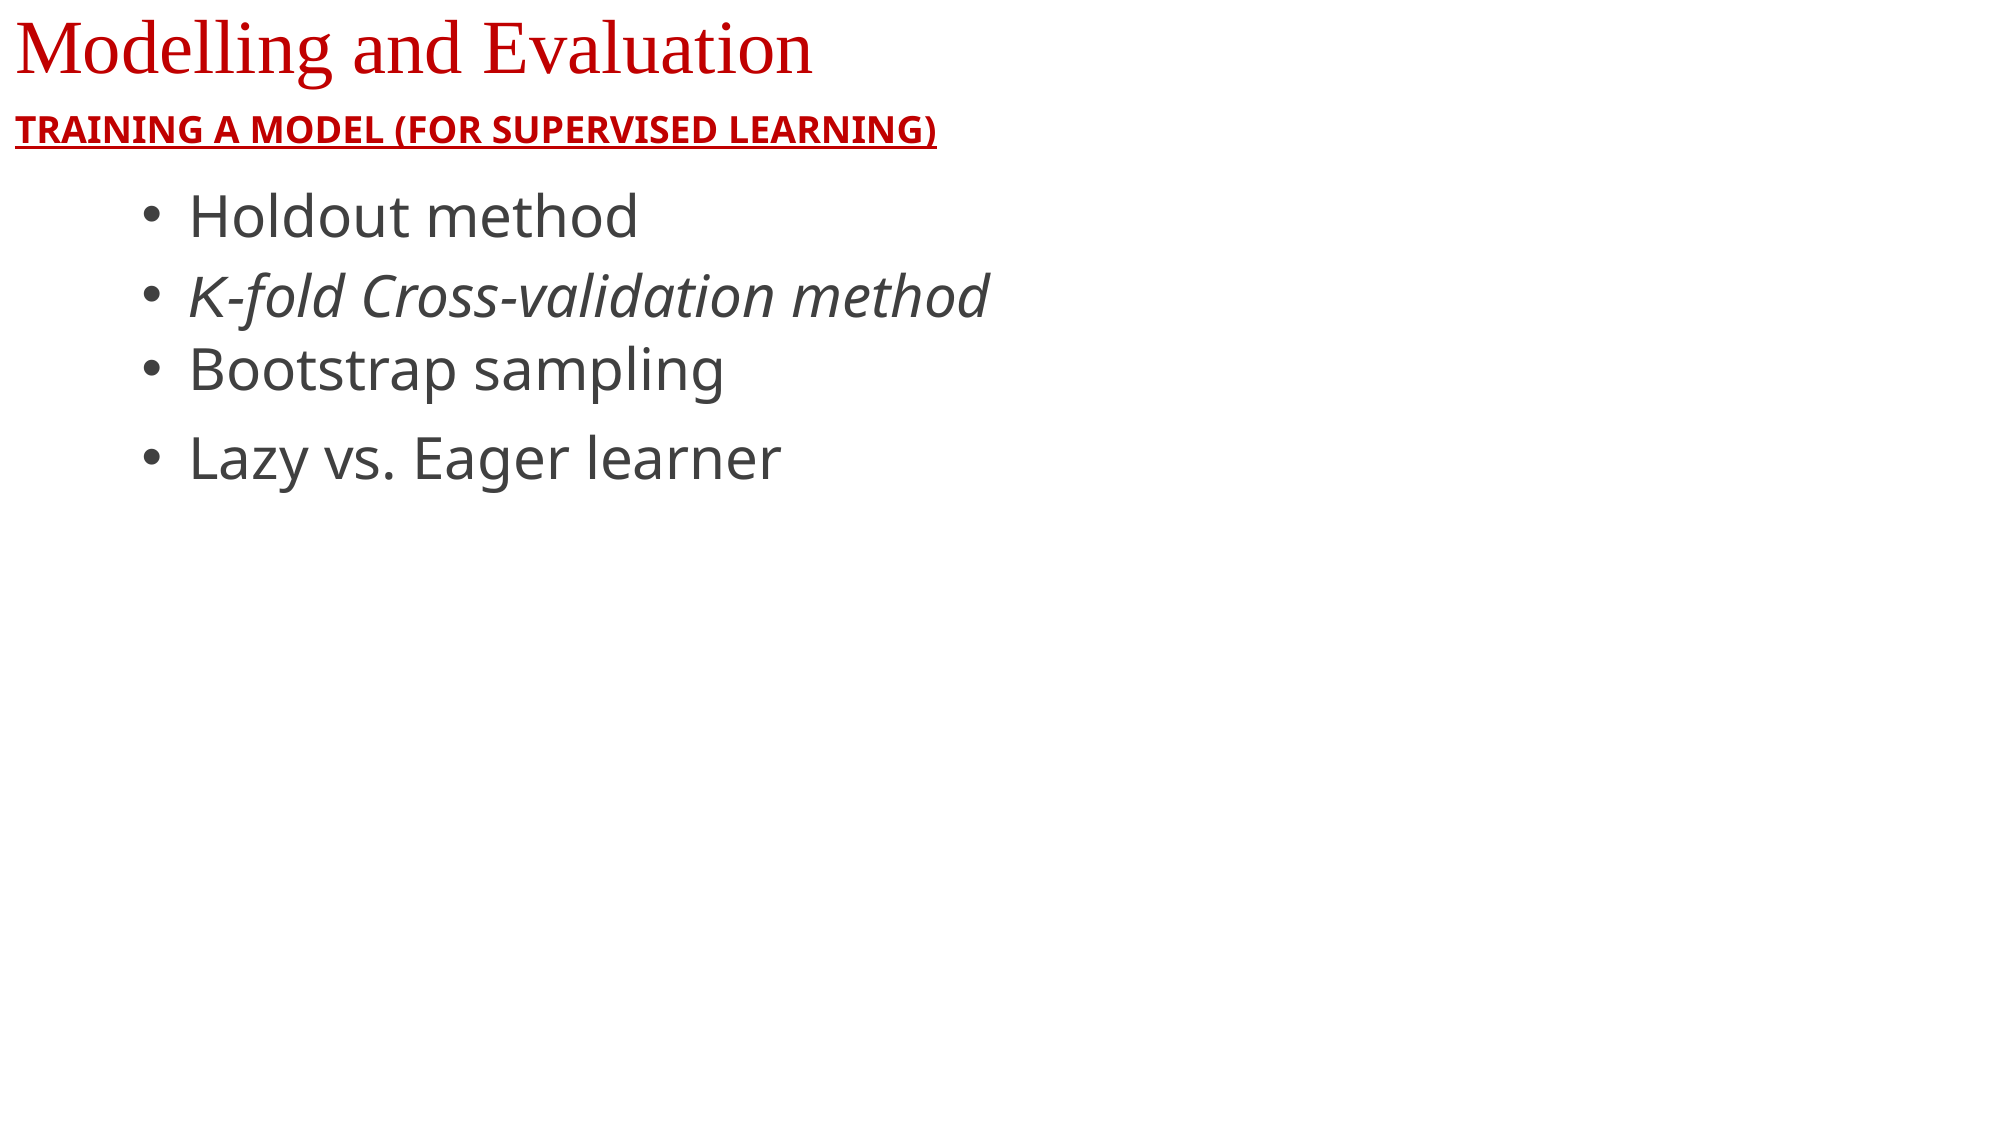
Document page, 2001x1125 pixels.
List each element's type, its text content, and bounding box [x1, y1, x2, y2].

text_box Lazy vs. Eager learner [126, 414, 1143, 500]
text_box TRAINING A MODEL (FOR SUPERVISED LEARNING) [0, 98, 1292, 159]
text_box Bootstrap sampling [126, 324, 1143, 410]
text_box Holdout method [126, 171, 1143, 251]
text_box K-fold Cross-validation method [126, 251, 1143, 324]
title Modelling and Evaluation [0, 0, 1725, 98]
